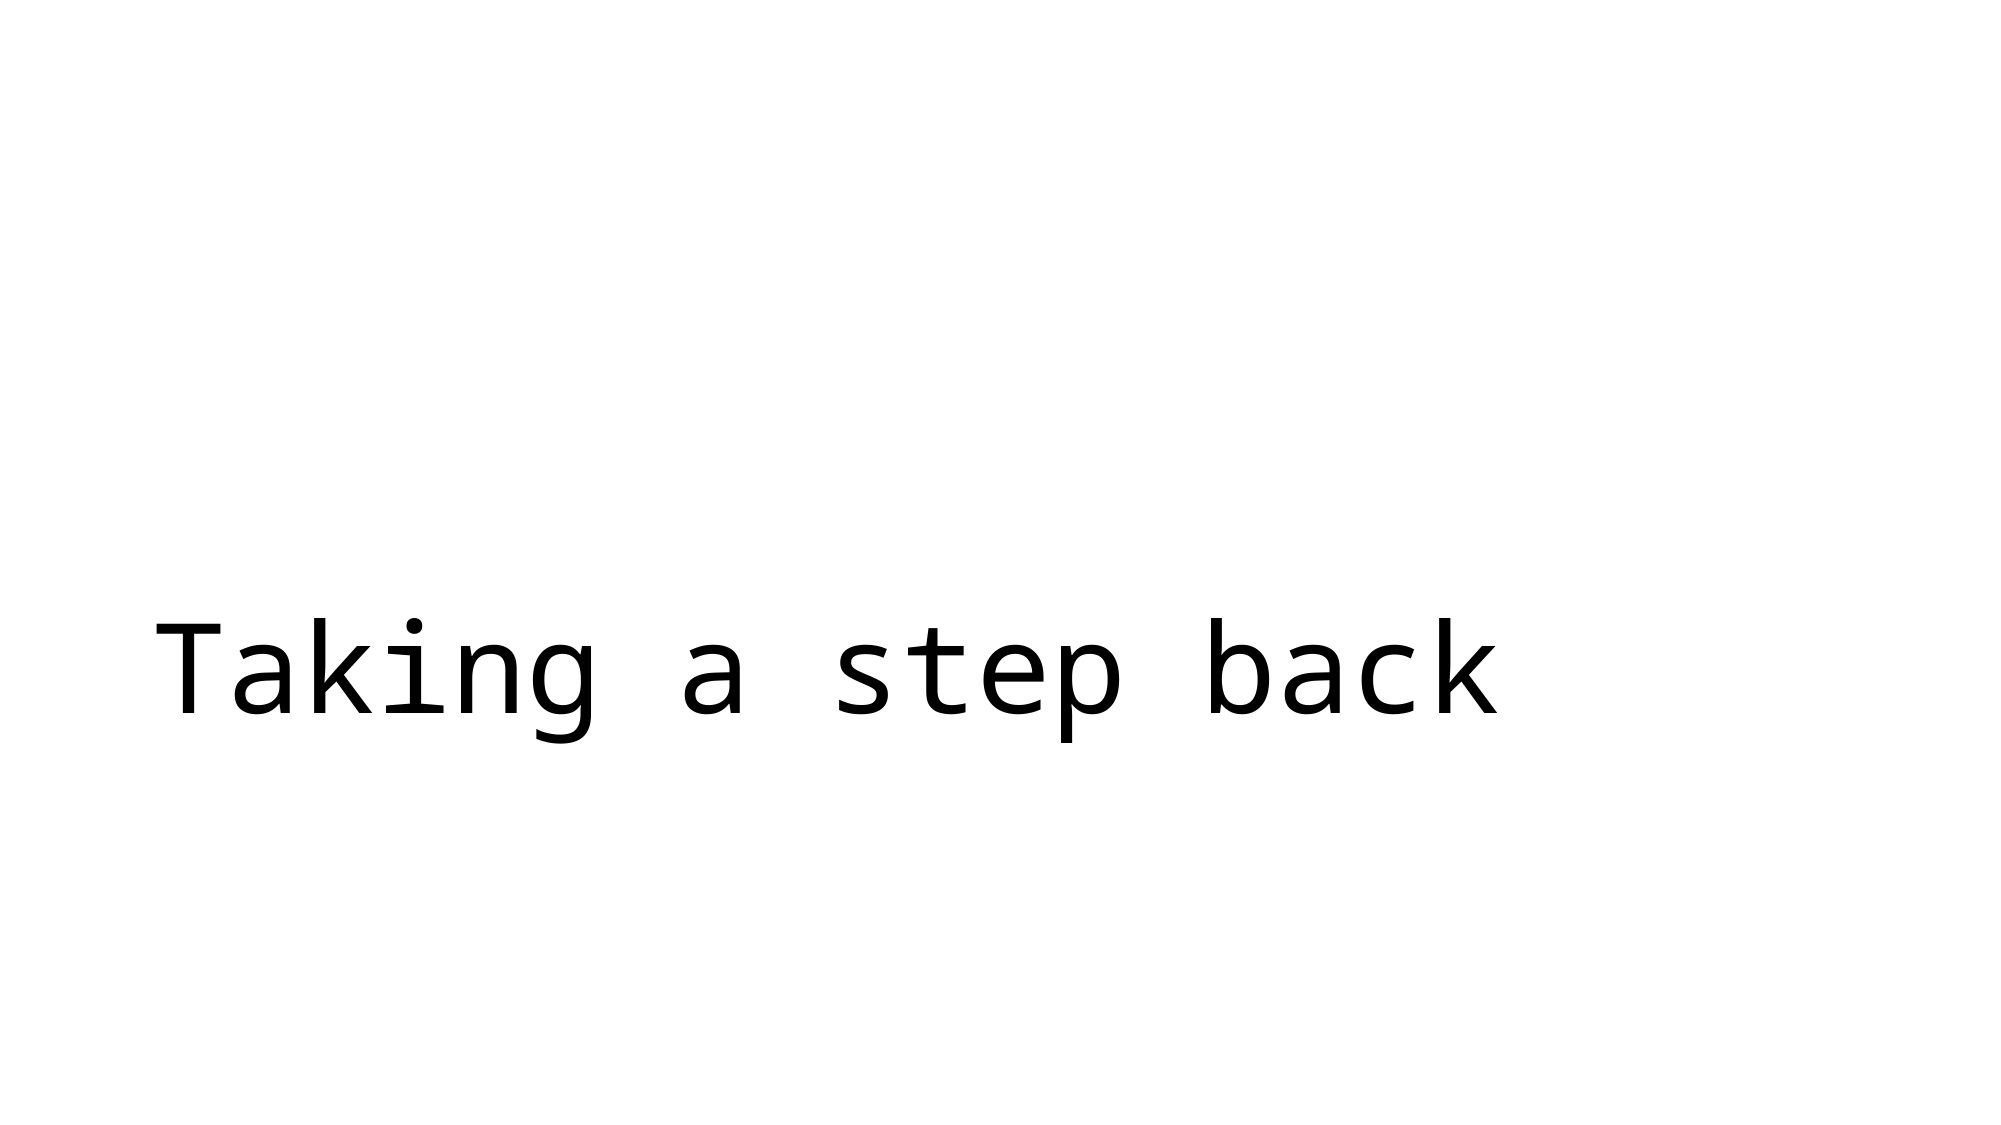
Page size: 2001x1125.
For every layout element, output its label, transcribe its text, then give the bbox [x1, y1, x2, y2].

title Taking a step back [136, 280, 1862, 749]
